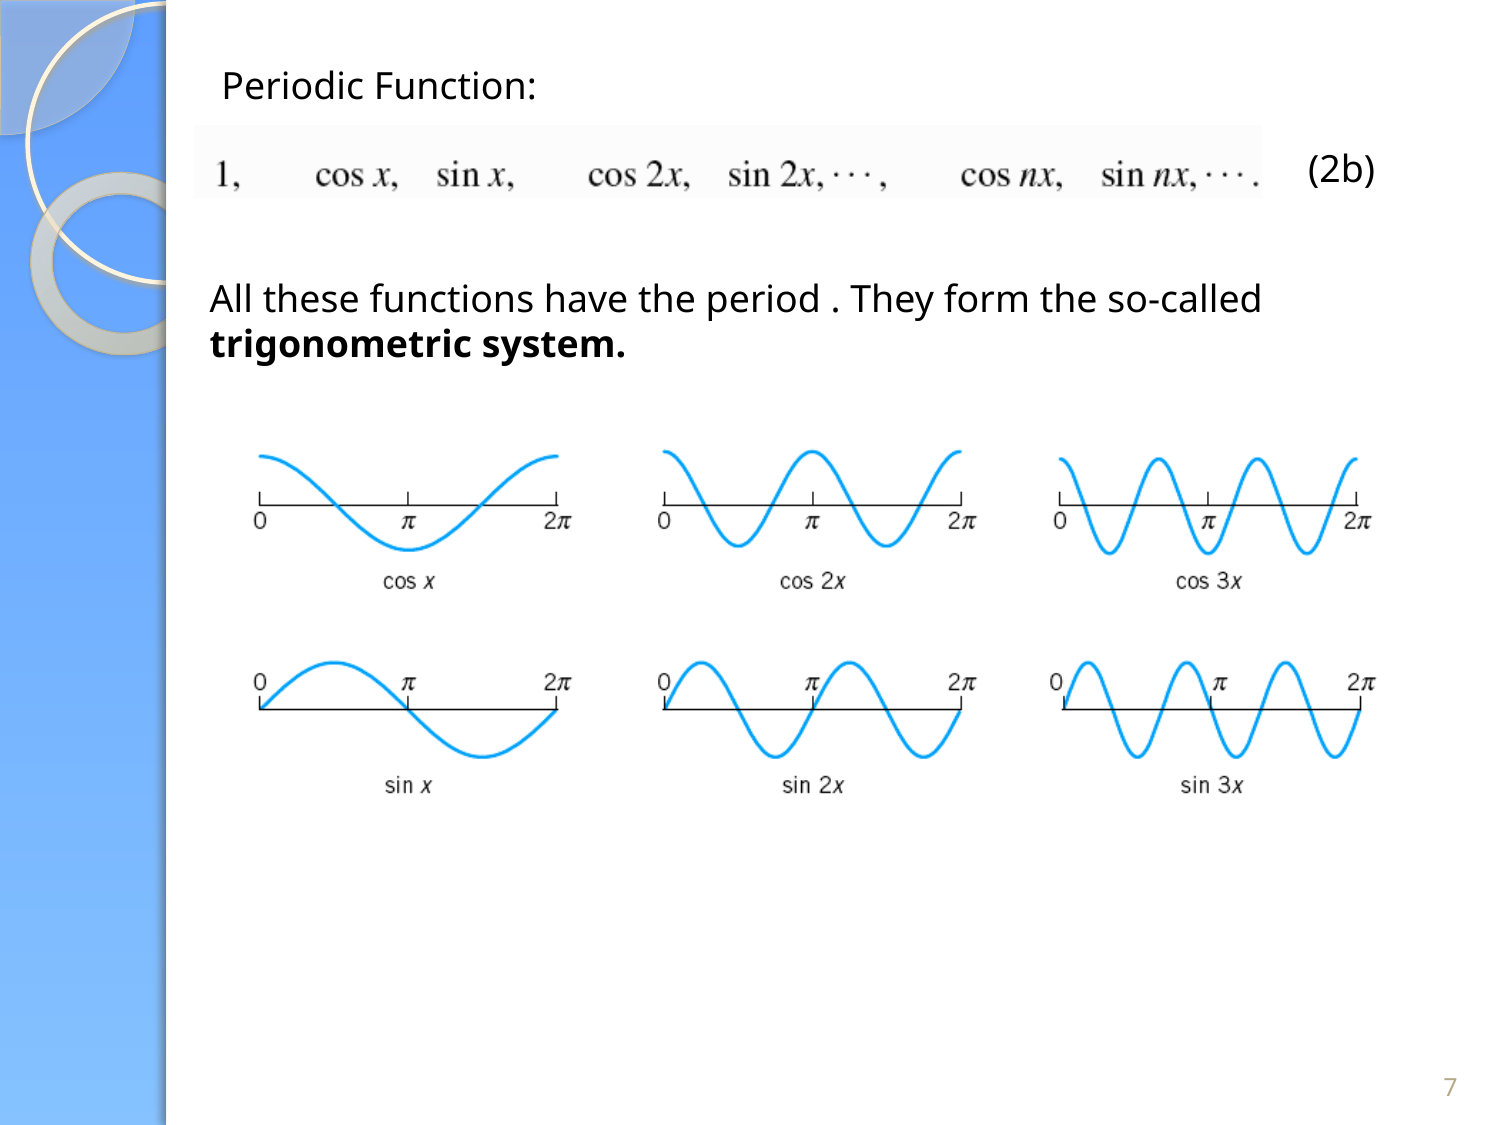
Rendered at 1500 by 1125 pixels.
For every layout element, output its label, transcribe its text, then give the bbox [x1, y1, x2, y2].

text_box Periodic Function: [206, 54, 786, 115]
text_box (2b) [1293, 137, 1458, 197]
text_box All these functions have the period . They form the so-called trigonometric system. [194, 267, 1309, 372]
picture [241, 432, 1380, 799]
slide_number 7 [1413, 1034, 1488, 1113]
picture [194, 125, 1262, 199]
